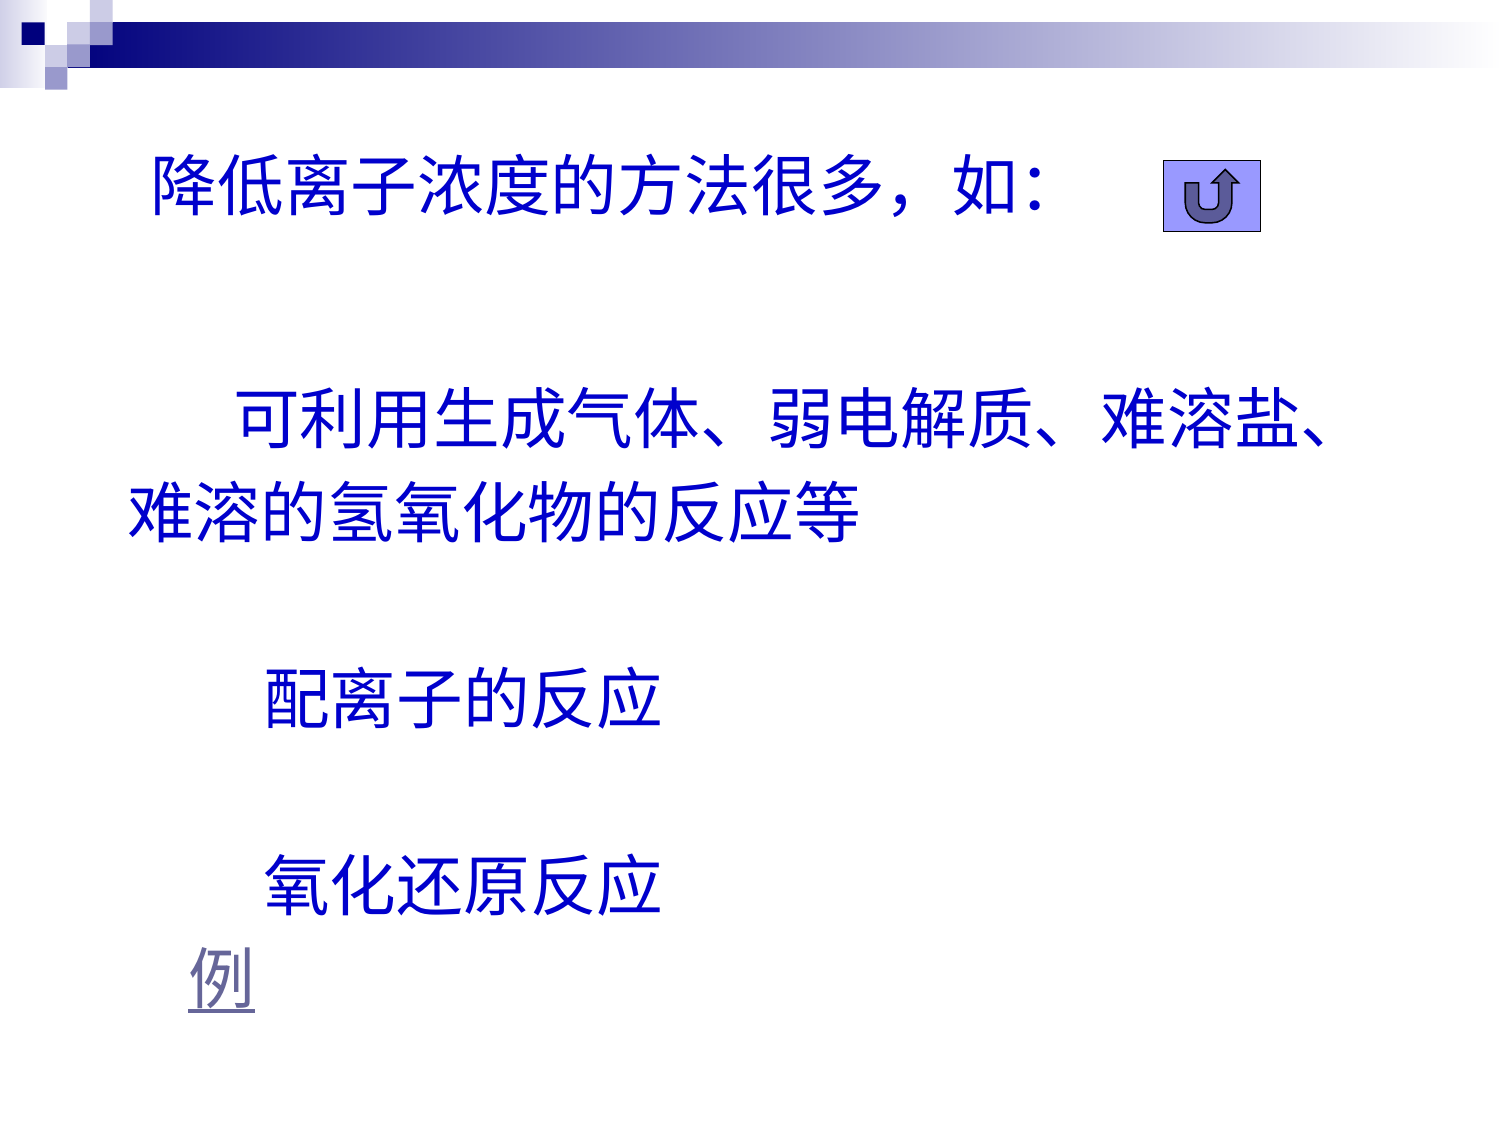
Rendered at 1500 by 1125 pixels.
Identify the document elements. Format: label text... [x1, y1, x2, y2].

list 可利用生成气体、弱电解质、难溶盐、 难溶的氢氧化物的反应等 配离子的反应 氧化还原反应 例 [111, 369, 1388, 961]
text_box [1163, 160, 1261, 232]
title 降低离子浓度的方法很多，如： [135, 113, 1176, 254]
